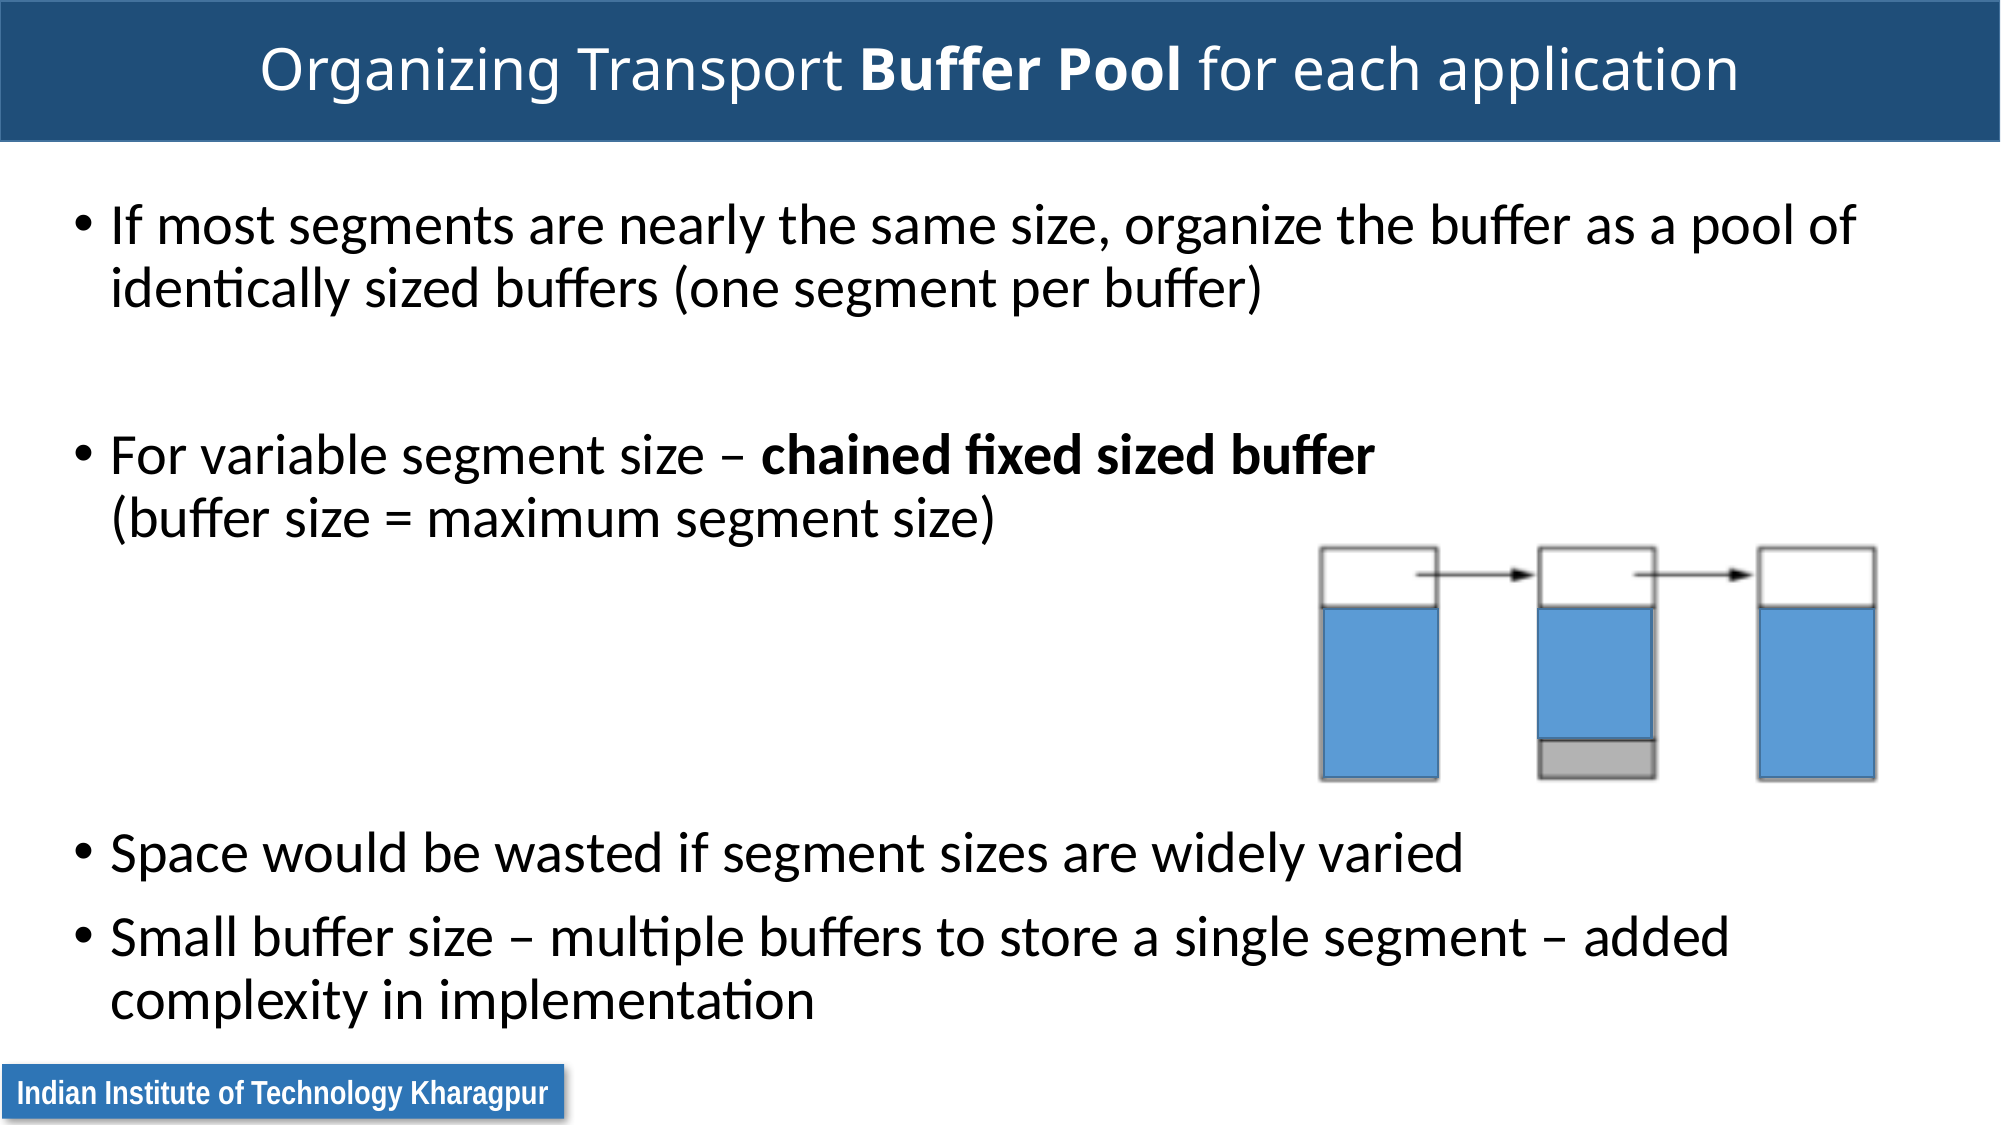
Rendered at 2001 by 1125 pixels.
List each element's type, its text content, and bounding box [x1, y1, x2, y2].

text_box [1284, 507, 1938, 832]
list If most segments are nearly the same size, organize the buffer as a pool of identically sized buffers (one segment per buffer) For variable segment size – chained fixed sized buffer (buffer size = maximum segment size) Space would be wasted if segment sizes are widely varied Small buffer size – multiple buffers to store a single segment – added complexity in implementation [58, 186, 1954, 1065]
title Organizing Transport Buffer Pool for each application [0, 1, 2000, 141]
